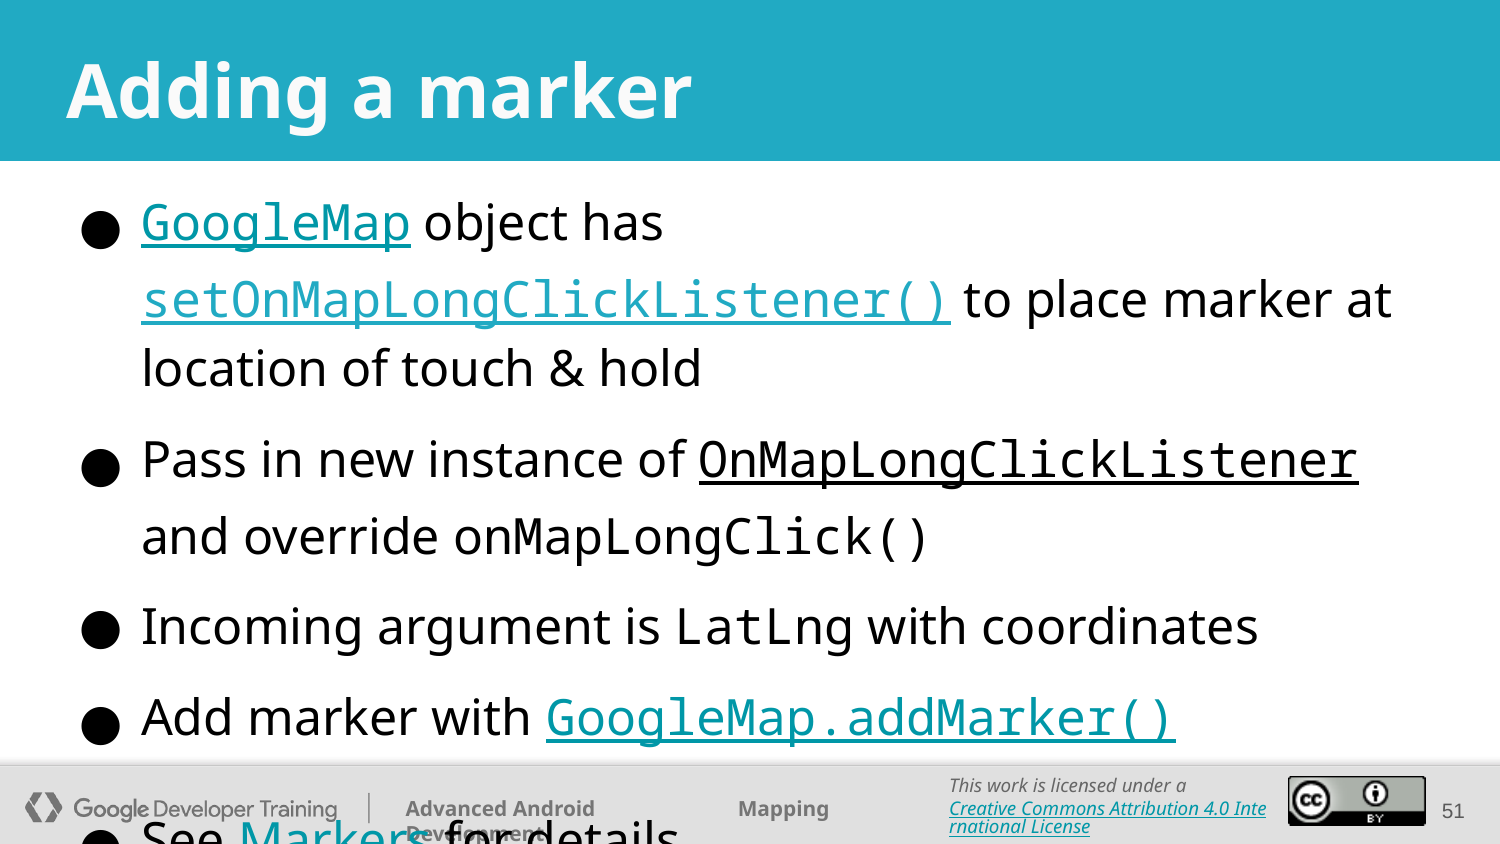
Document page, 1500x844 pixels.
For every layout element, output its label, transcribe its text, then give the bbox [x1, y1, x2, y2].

title Adding a marker [51, 28, 1449, 122]
list GoogleMap object has setOnMapLongClickListener() to place marker at location of touch & hold Pass in new instance of OnMapLongClickListener and override onMapLongClick() Incoming argument is LatLng with coordinates Add marker with GoogleMap.addMarker() See Markers for details [51, 164, 1449, 737]
slide_number ‹#› [1389, 777, 1480, 842]
picture [0, 161, 1500, 844]
